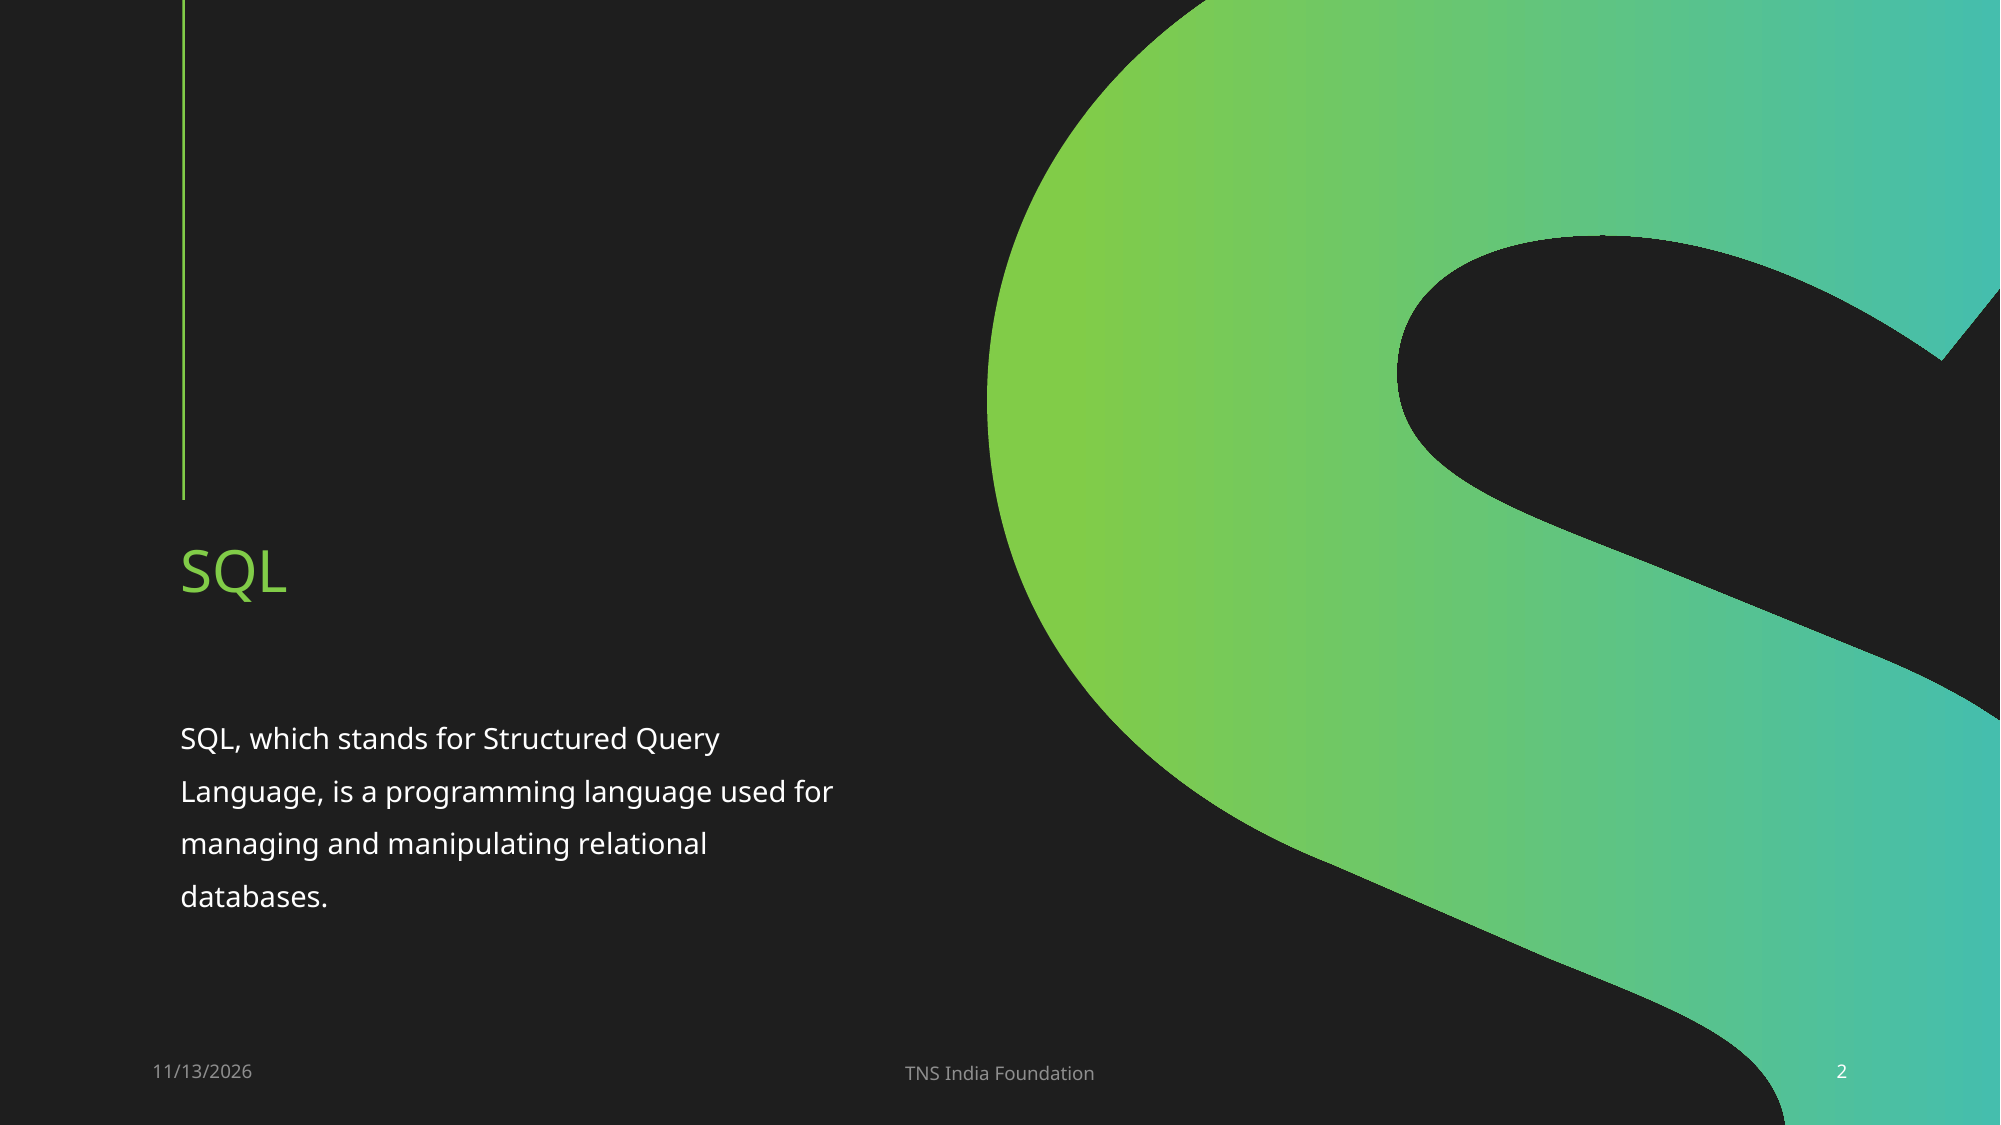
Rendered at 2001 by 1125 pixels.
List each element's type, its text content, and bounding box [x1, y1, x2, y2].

slide_number 2 [1412, 1042, 1863, 1103]
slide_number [137, 1042, 588, 1103]
title SQL [180, 534, 870, 657]
footer TNS India Foundation [662, 1042, 1338, 1103]
list SQL, which stands for Structured Query Language, is a programming language used for managing and manipulating relational databases. [180, 695, 870, 991]
